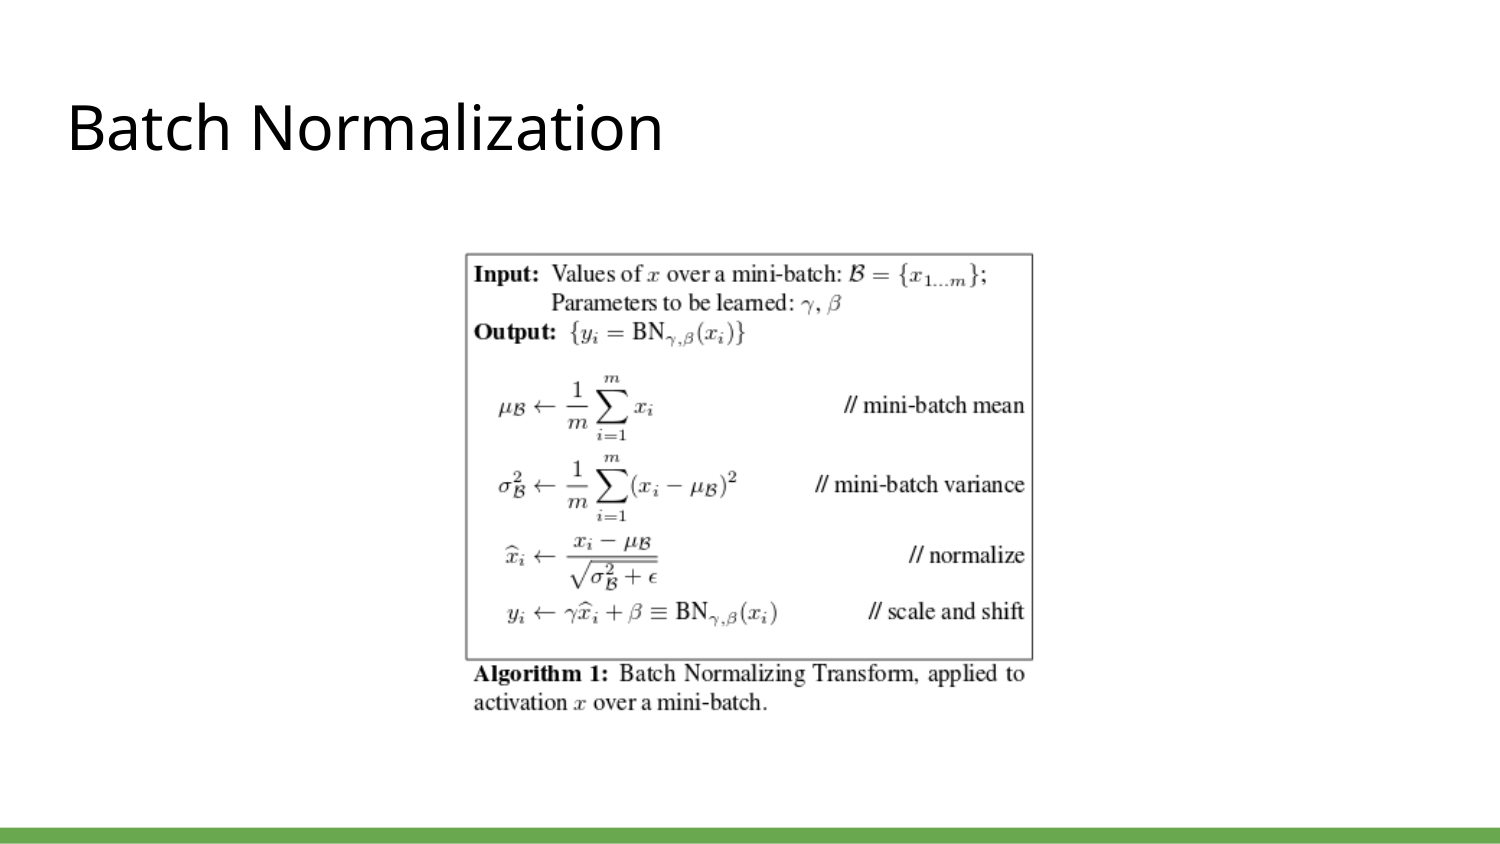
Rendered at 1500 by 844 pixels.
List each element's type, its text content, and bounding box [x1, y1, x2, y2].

title Batch Normalization [51, 72, 1449, 174]
picture [457, 242, 1043, 717]
